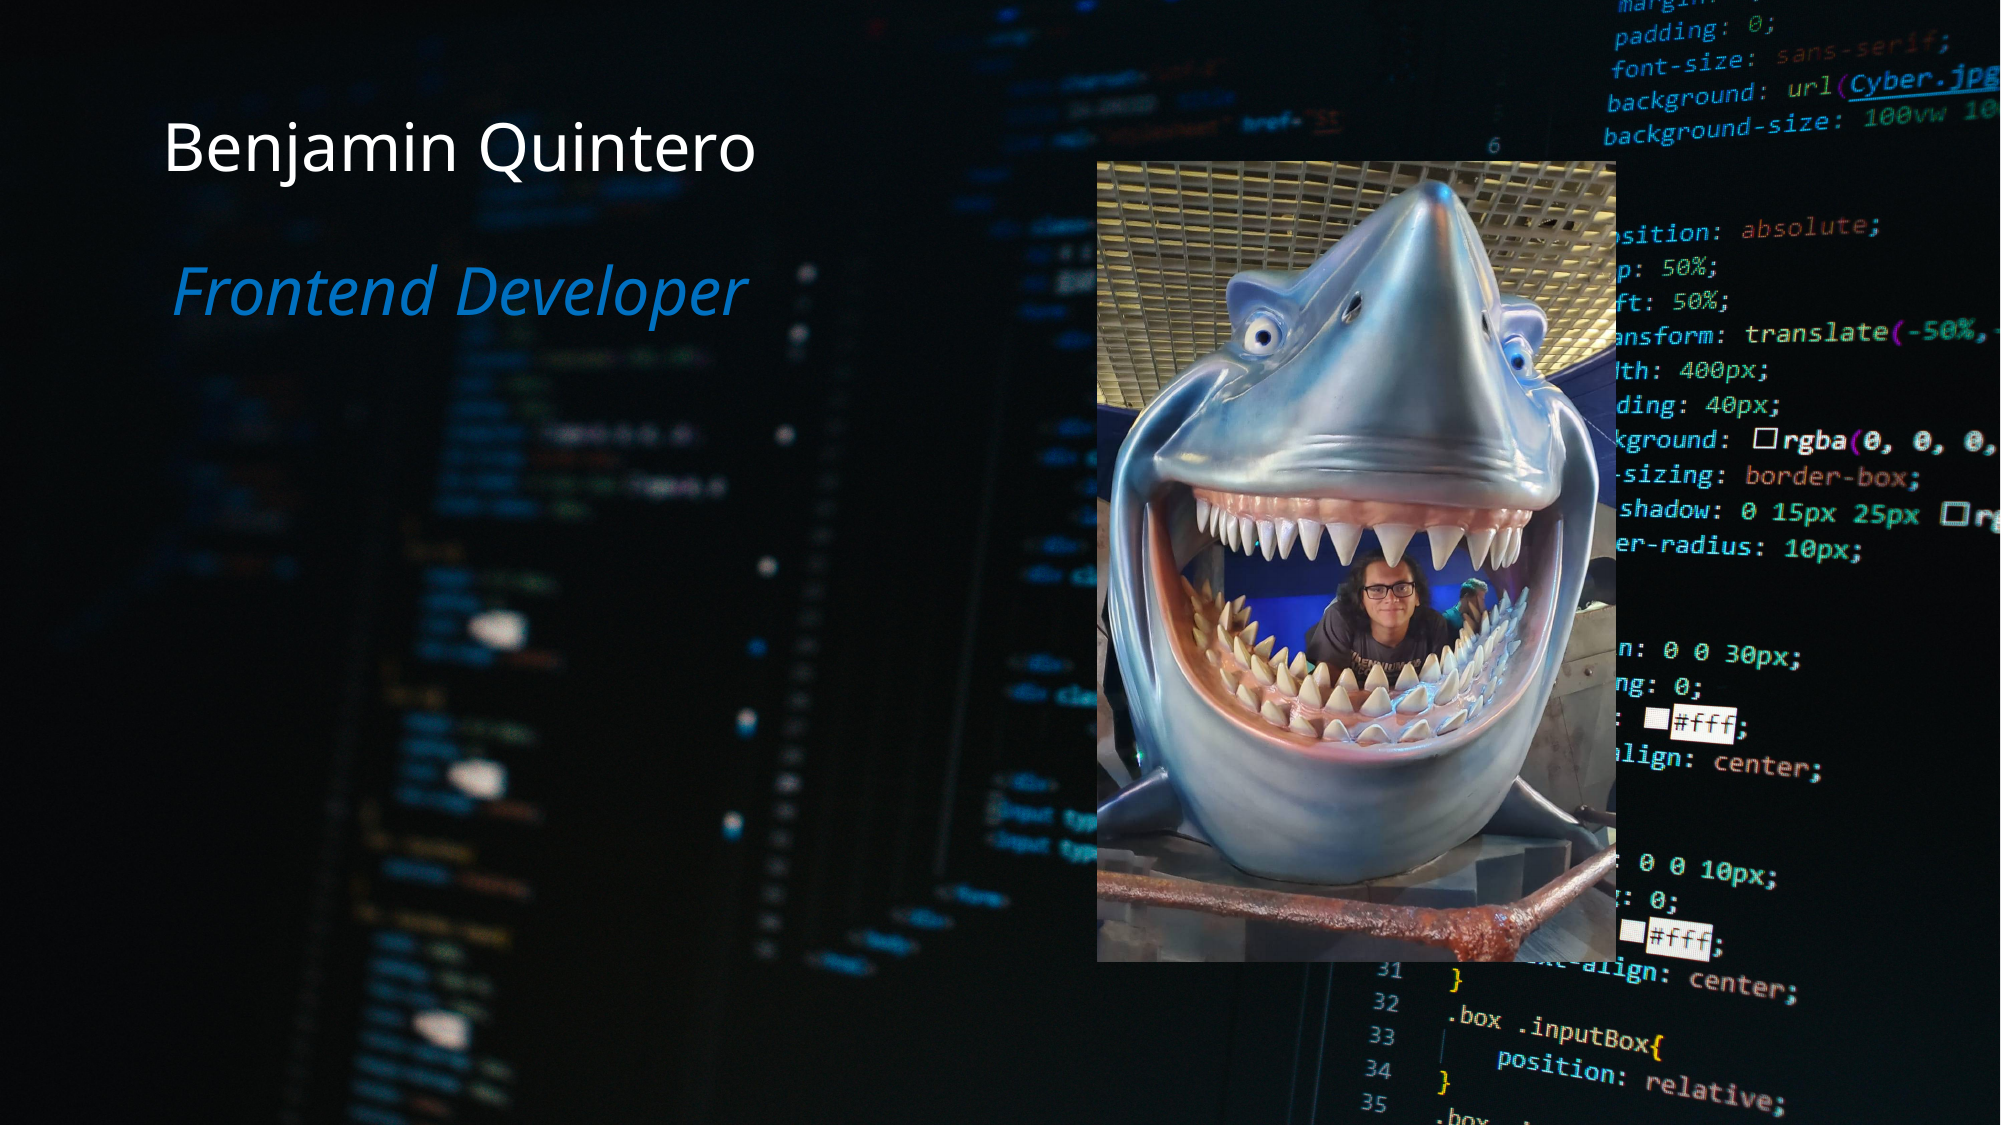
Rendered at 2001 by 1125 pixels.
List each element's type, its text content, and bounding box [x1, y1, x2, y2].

title Benjamin Quintero Frontend Developer [137, 75, 783, 338]
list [1097, 161, 1616, 962]
picture [0, 0, 2001, 1125]
